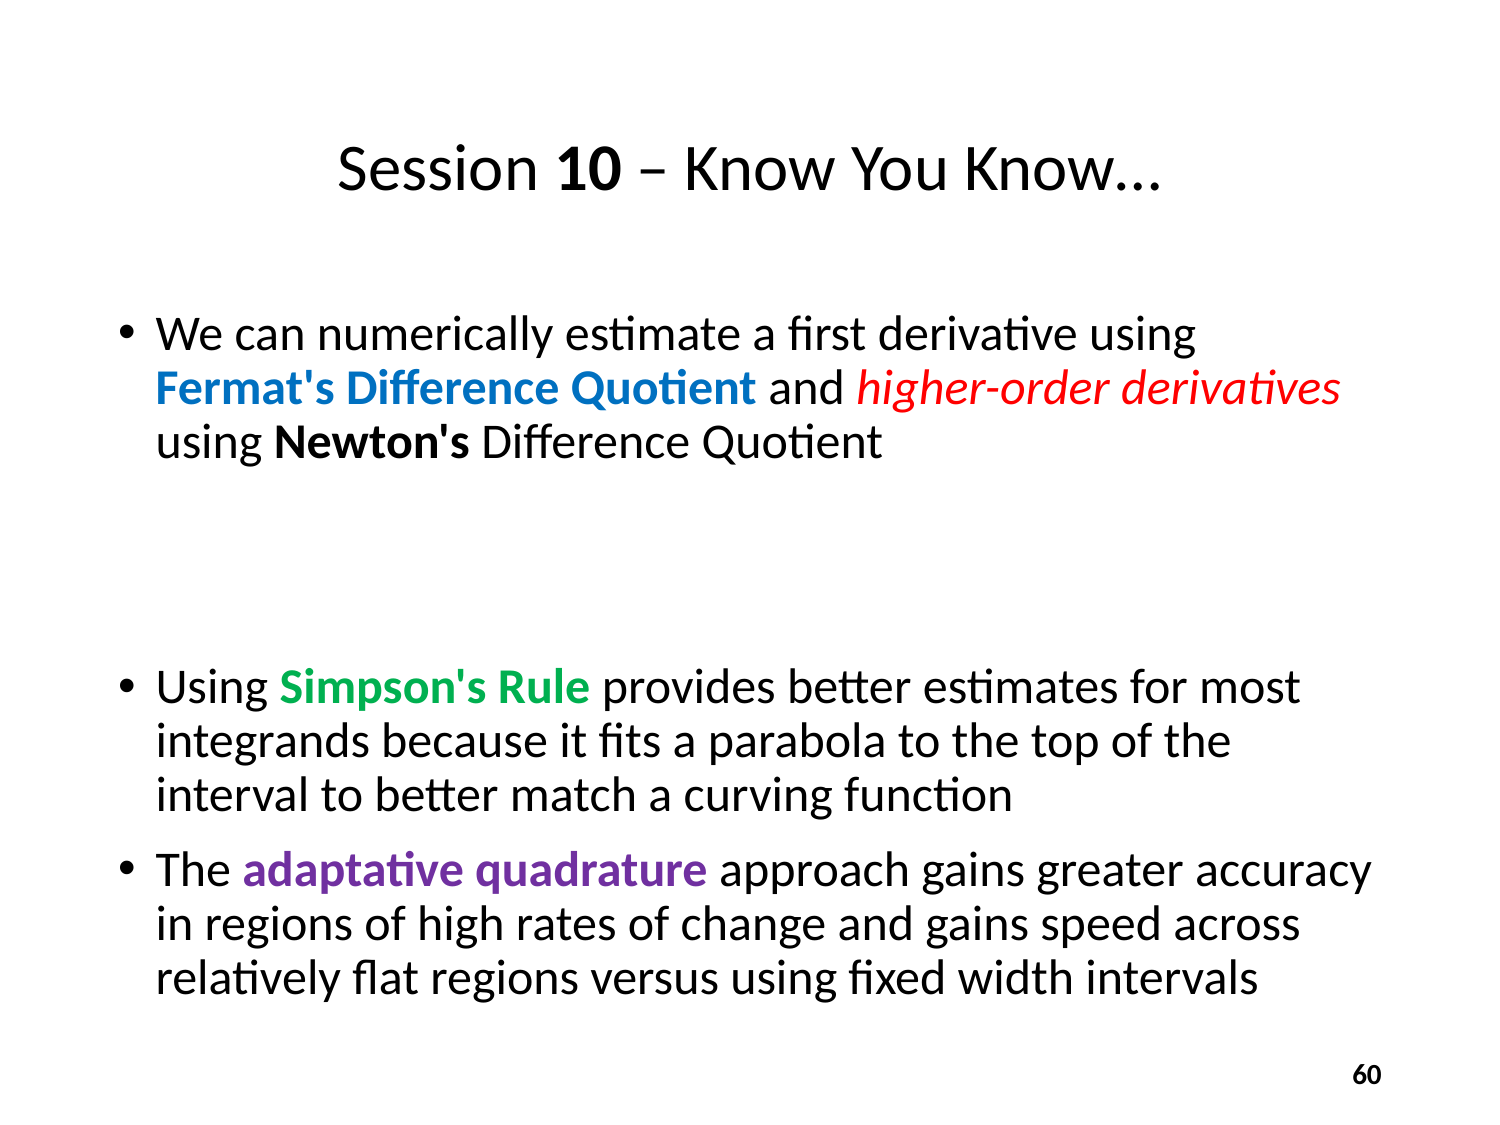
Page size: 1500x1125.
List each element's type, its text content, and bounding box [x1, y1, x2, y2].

slide_number 60 [1059, 1042, 1397, 1103]
title Session 10 – Know You Know… [103, 59, 1397, 278]
